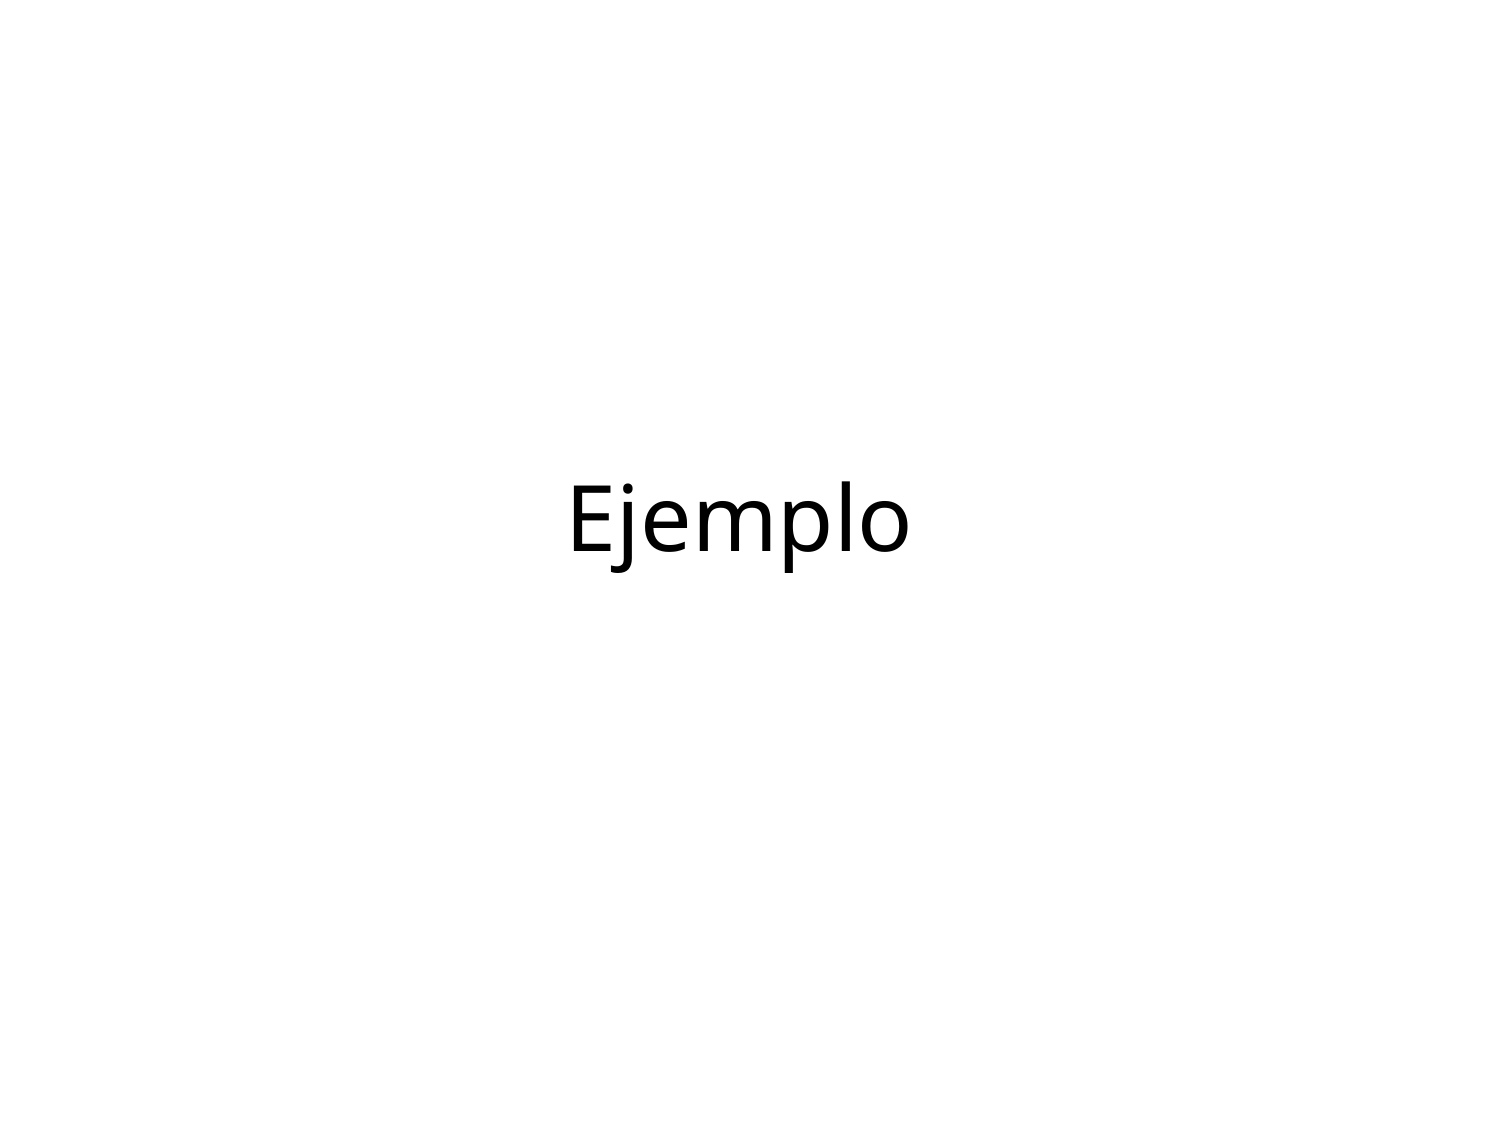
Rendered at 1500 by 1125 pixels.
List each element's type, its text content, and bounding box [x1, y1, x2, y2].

title Ejemplo [64, 420, 1415, 609]
